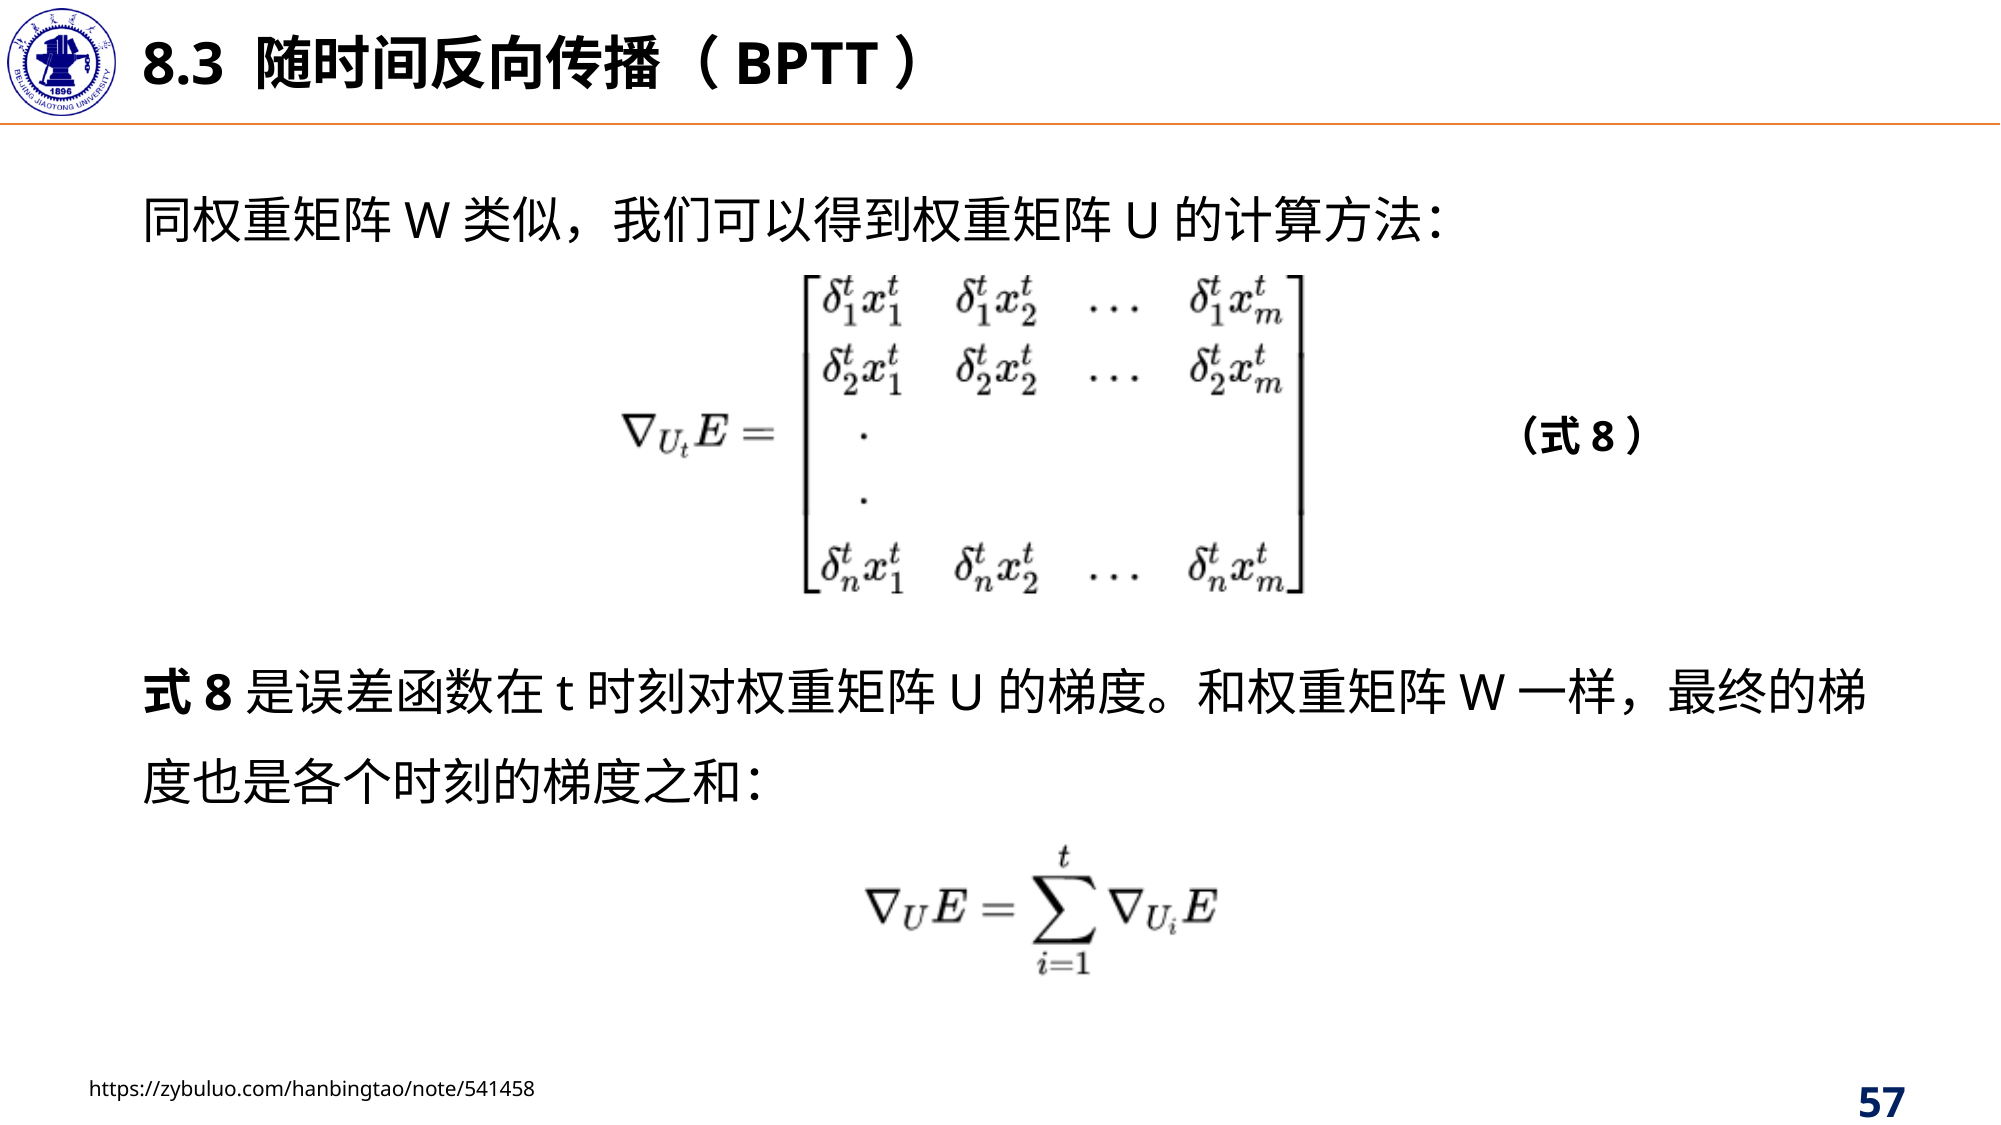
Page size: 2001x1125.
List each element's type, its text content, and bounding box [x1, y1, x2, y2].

text_box （式8） [1482, 377, 1827, 468]
text_box https://zybuluo.com/hanbingtao/note/541458 [74, 1055, 845, 1108]
picture [846, 841, 1239, 994]
text_box 同权重矩阵W类似，我们可以得到权重矩阵U的计算方法： [127, 150, 1483, 256]
text_box 8.3 随时间反向传播（BPTT） [127, 19, 1958, 175]
picture [7, 8, 116, 116]
text_box 式8是误差函数在t时刻对权重矩阵U的梯度。和权重矩阵W一样，最终的梯度也是各个时刻的梯度之和： [127, 622, 1897, 818]
picture [603, 275, 1322, 613]
